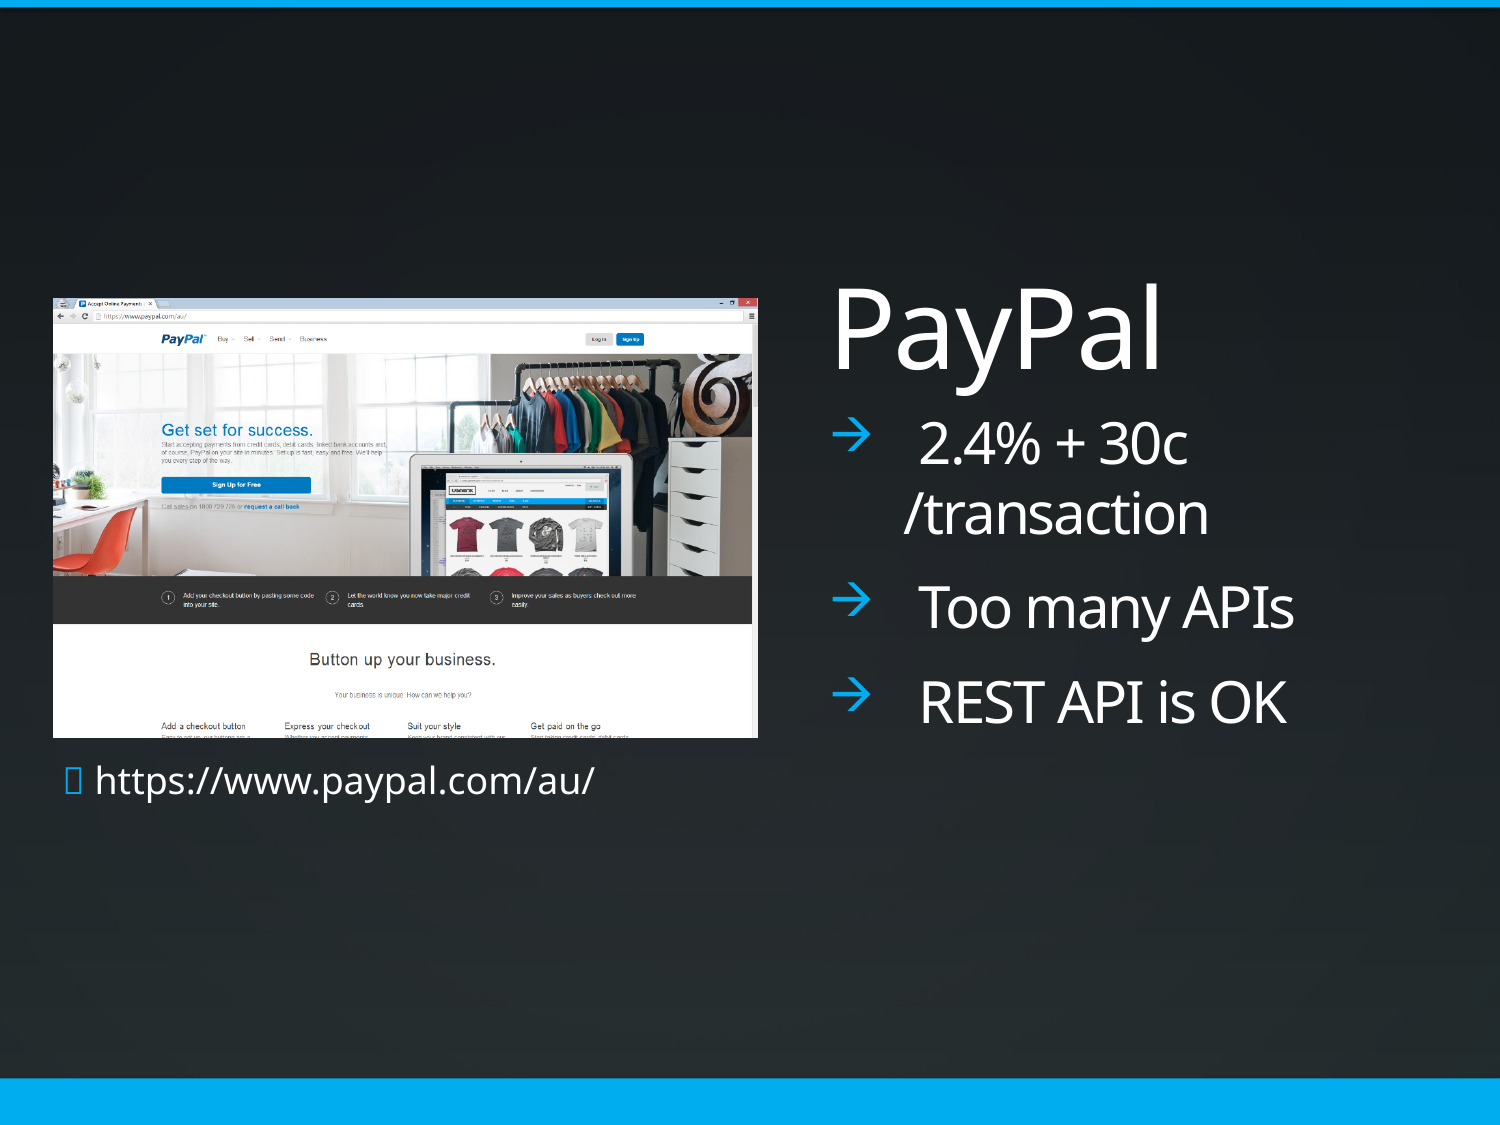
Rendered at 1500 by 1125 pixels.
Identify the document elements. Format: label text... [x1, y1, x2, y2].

list 2.4% + 30c /transaction Too many APIs REST API is OK [828, 405, 1500, 669]
picture [0, 8, 1500, 1077]
text_box  https://www.paypal.com/au/ [47, 749, 611, 810]
title PayPal [828, 271, 1493, 395]
